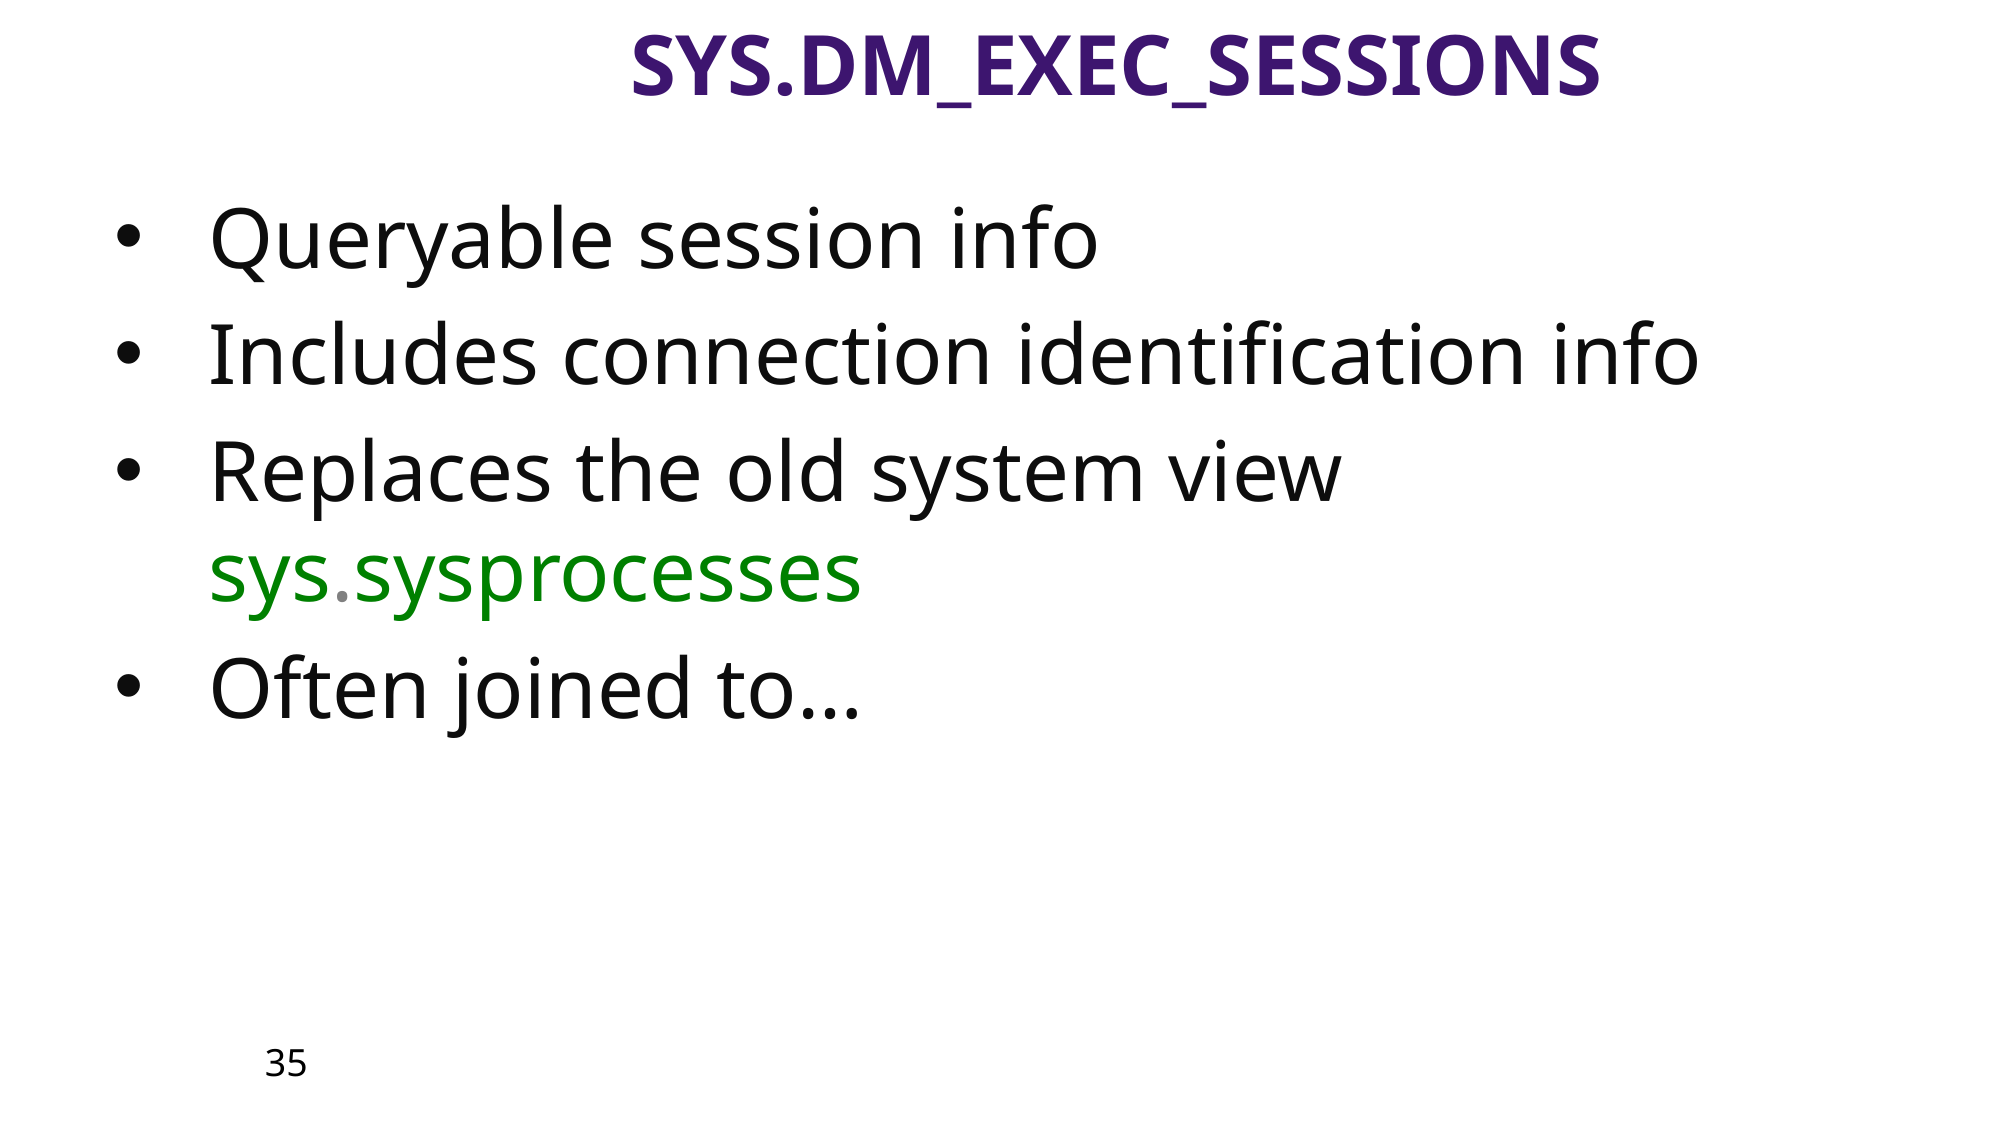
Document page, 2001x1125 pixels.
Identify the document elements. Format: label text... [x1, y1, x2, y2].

title sys.dm_exec_sessions [316, 0, 1917, 125]
list Queryable session info Includes connection identification info Replaces the old system view sys.sysprocesses Often joined to… [99, 177, 1900, 978]
slide_number 35 [249, 1031, 337, 1092]
